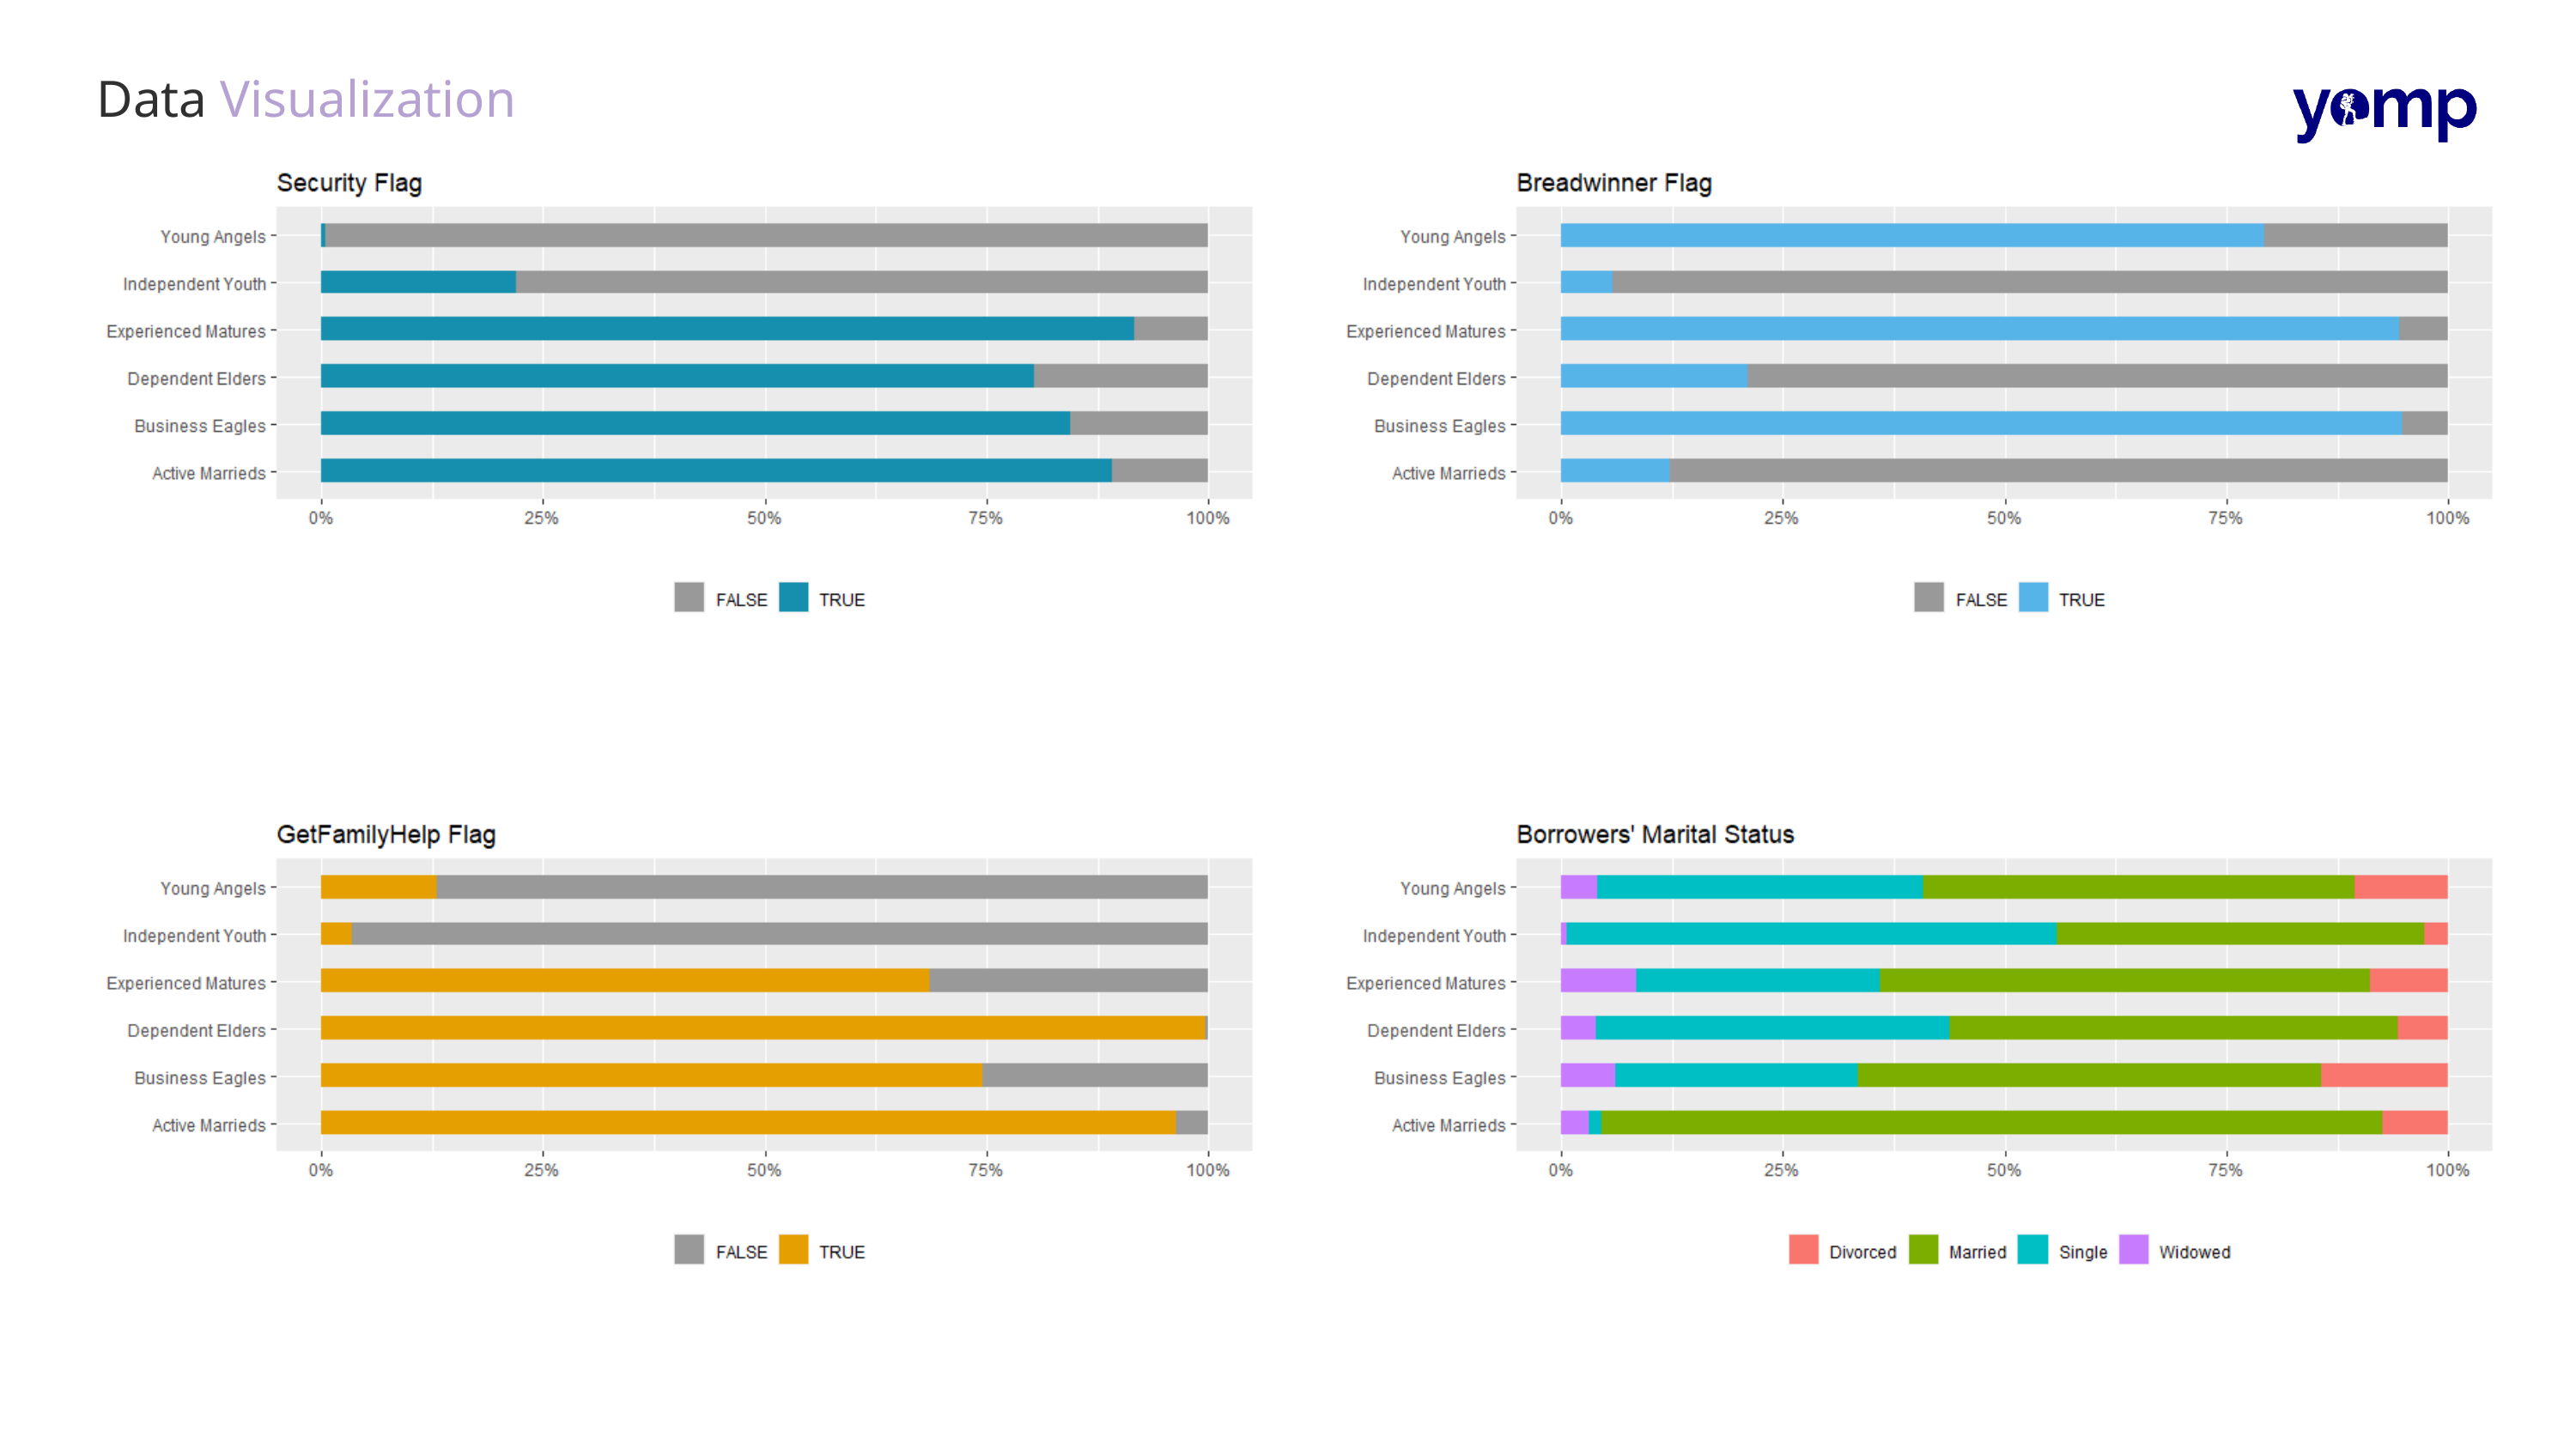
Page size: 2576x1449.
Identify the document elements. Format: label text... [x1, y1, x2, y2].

picture [1311, 760, 2504, 1341]
picture [72, 760, 1265, 1341]
picture [72, 107, 1265, 689]
picture [1311, 38, 2507, 689]
text_box Data Visualization [96, 71, 1638, 127]
